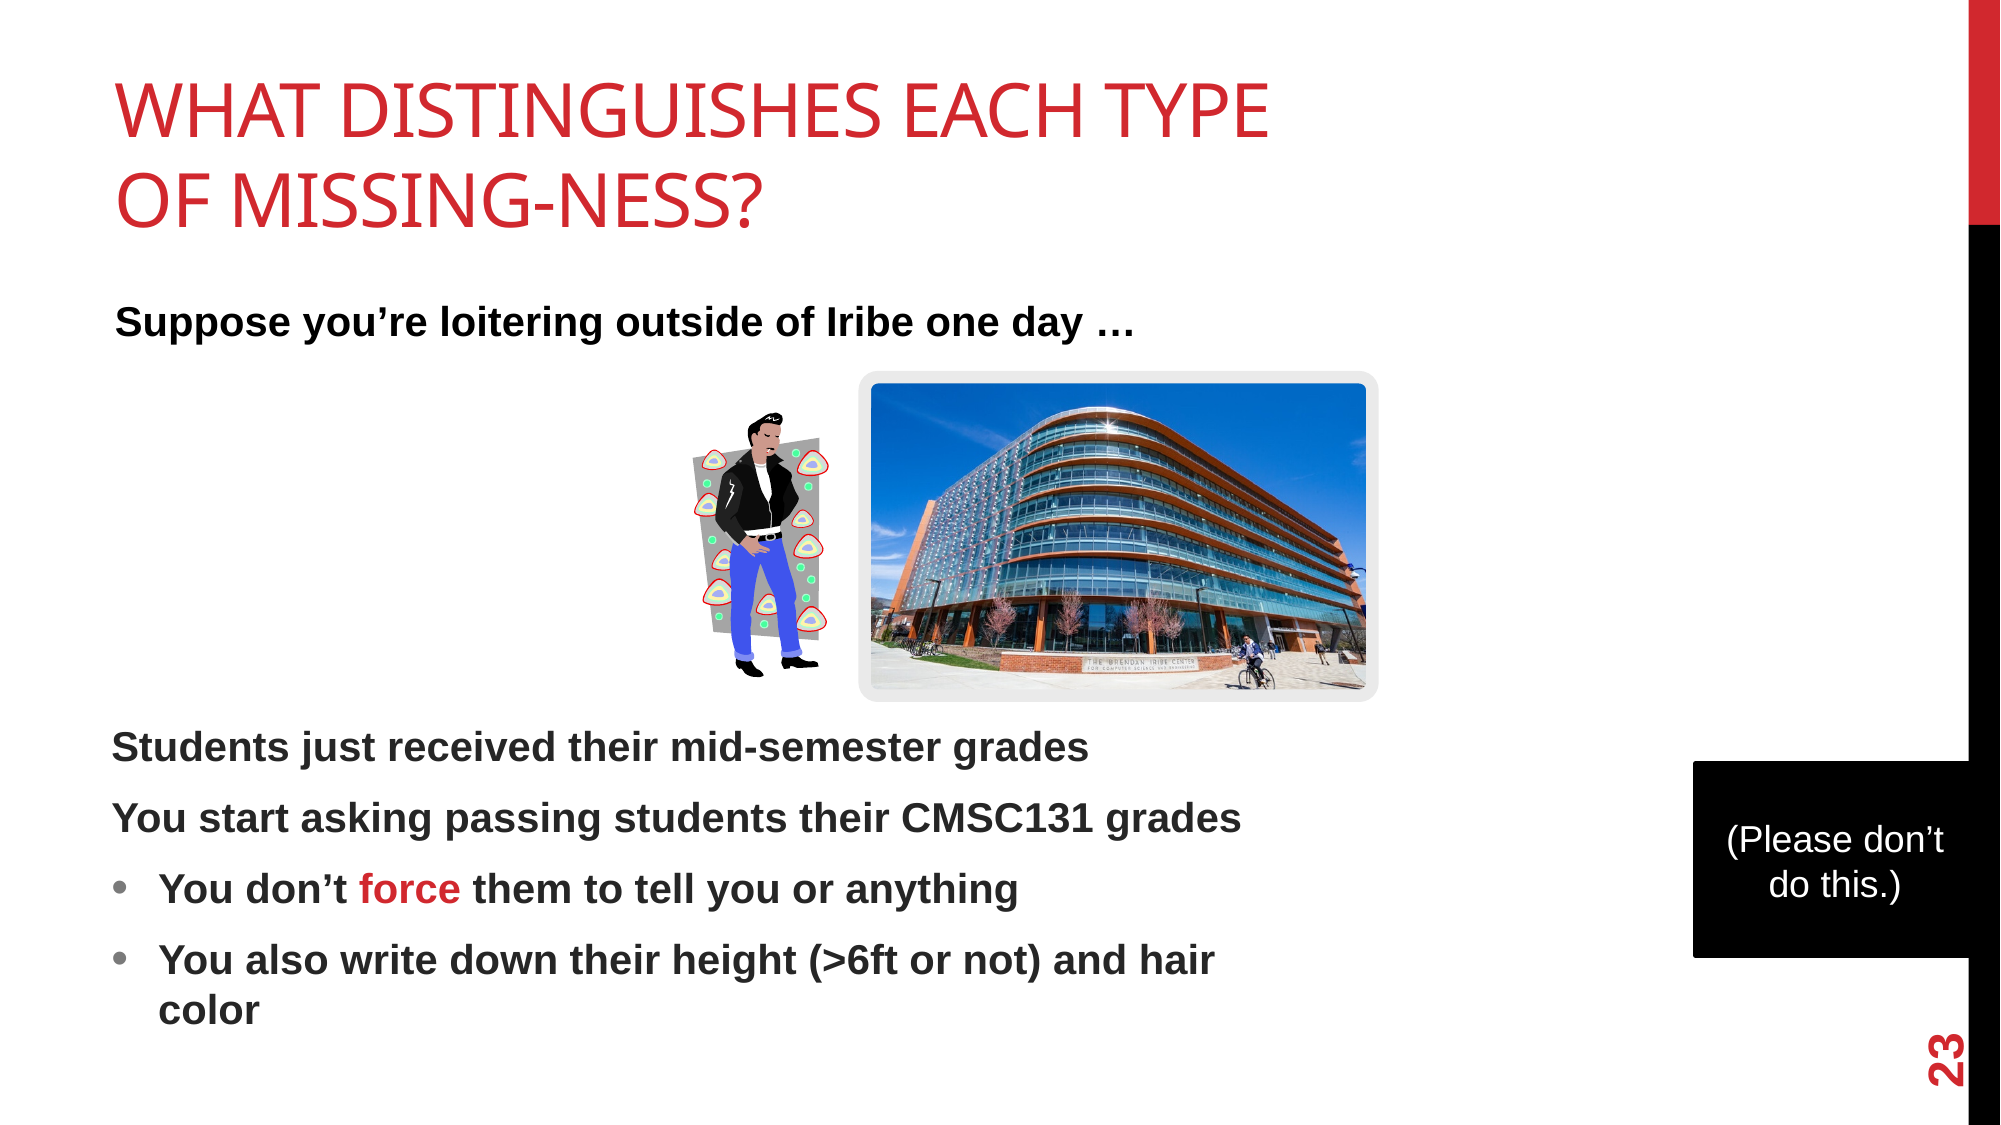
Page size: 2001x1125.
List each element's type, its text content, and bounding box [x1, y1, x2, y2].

slide_number 23 [1903, 887, 1984, 1104]
text_box Students just received their mid-semester grades You start asking passing students their CMSC131 grades You don’t force them to tell you or anything You also write down their height (>6ft or not) and hair color [99, 714, 1340, 1005]
text_box (Please don’t do this.) [1693, 761, 1977, 958]
list Suppose you’re loitering outside of Iribe one day … [99, 287, 1767, 1005]
title What Distinguishes Each Type of missing-ness? [99, 25, 1367, 250]
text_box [692, 376, 1373, 697]
